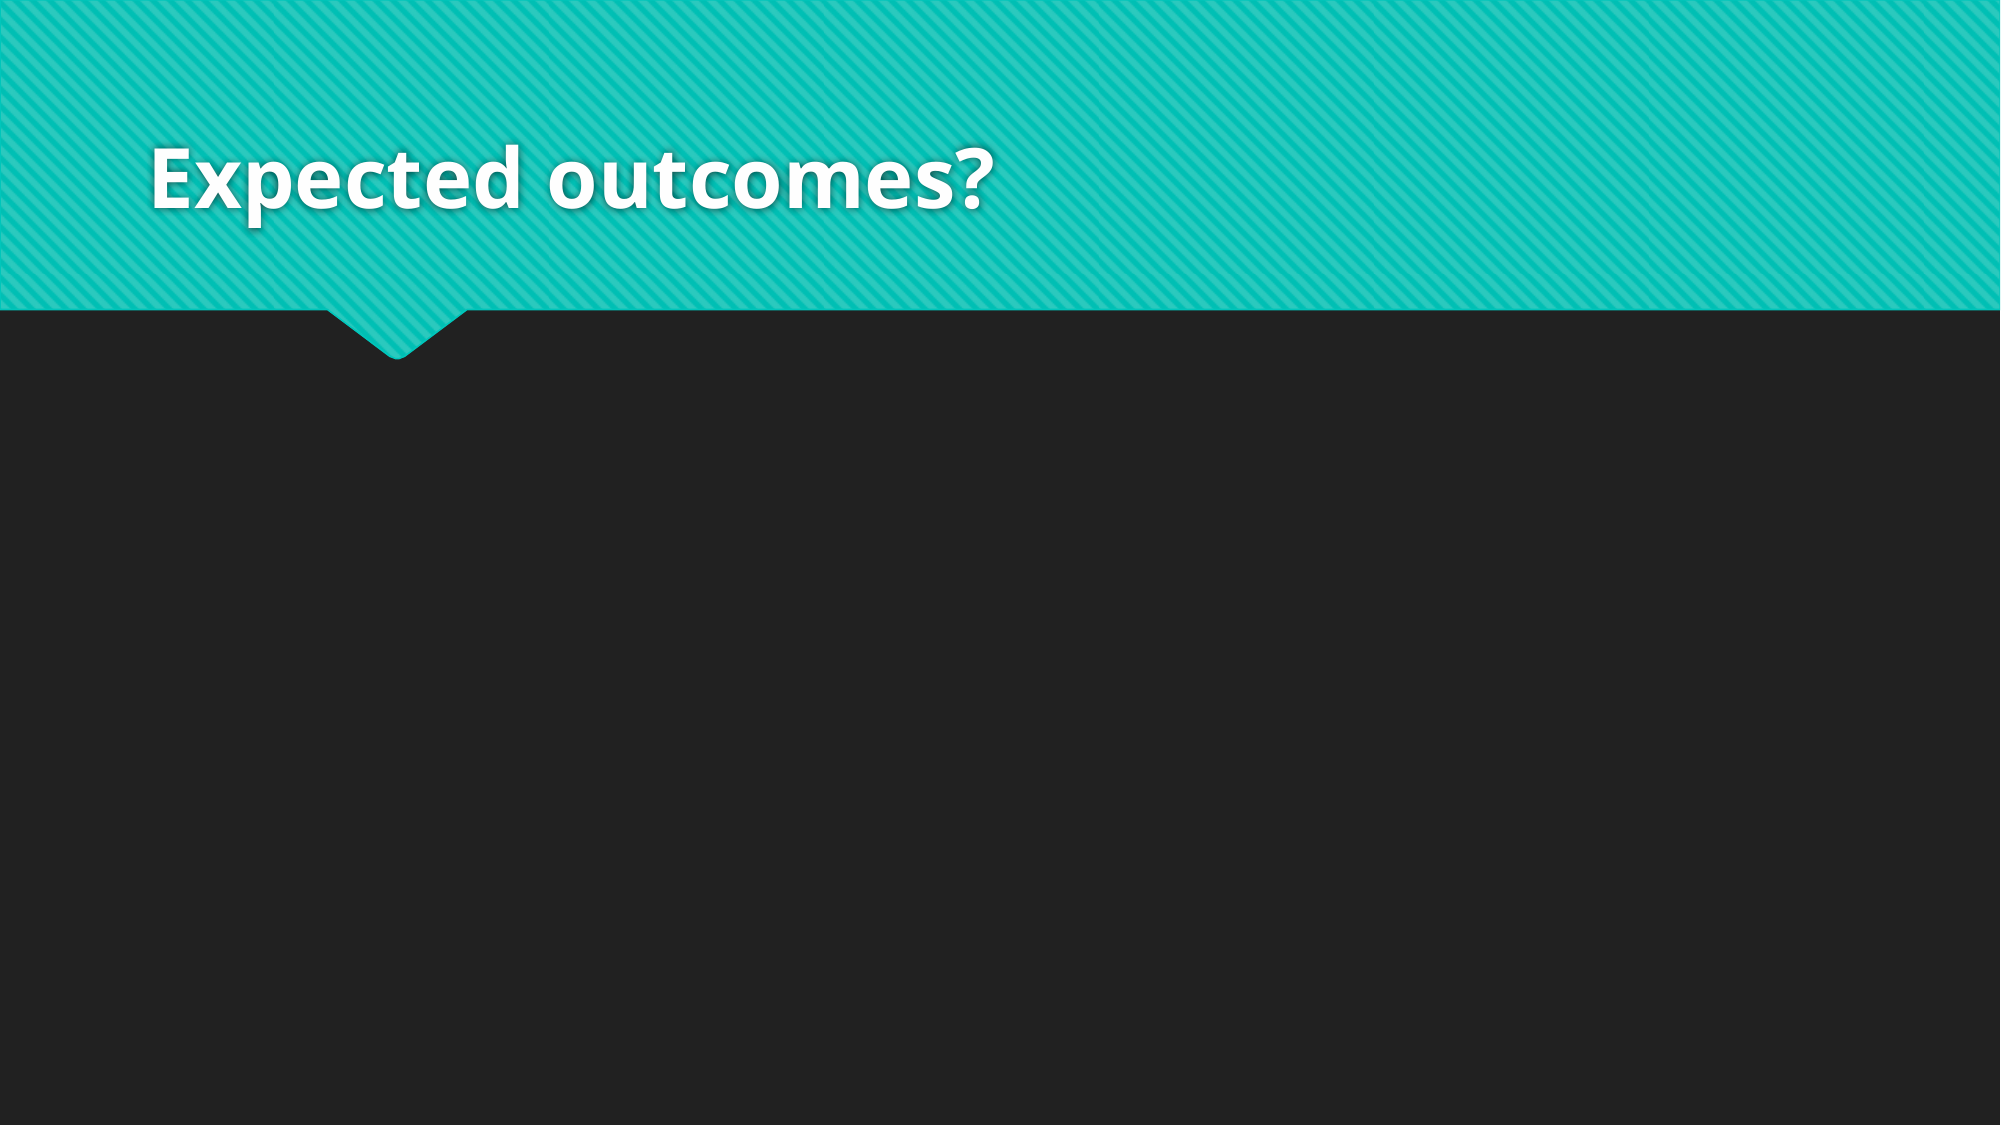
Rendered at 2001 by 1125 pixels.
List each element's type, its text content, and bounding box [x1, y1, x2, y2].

title Expected outcomes? [132, 73, 1868, 233]
